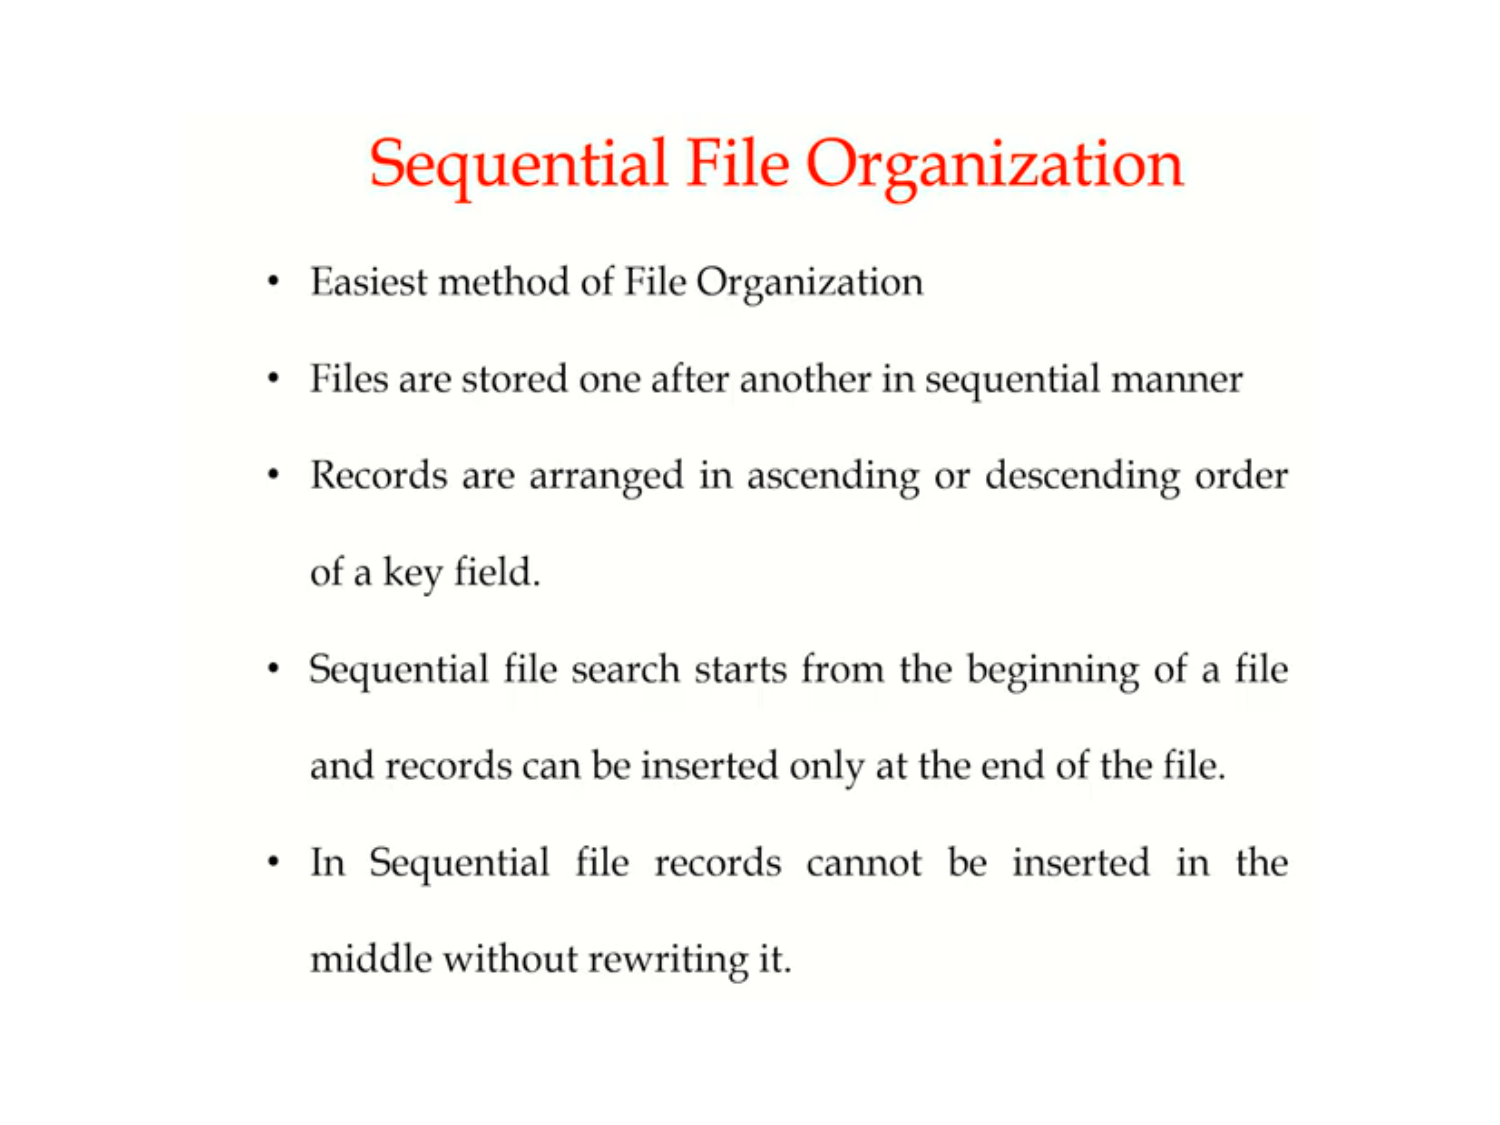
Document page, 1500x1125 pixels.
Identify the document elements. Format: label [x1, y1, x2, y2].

list [182, 113, 1318, 1002]
